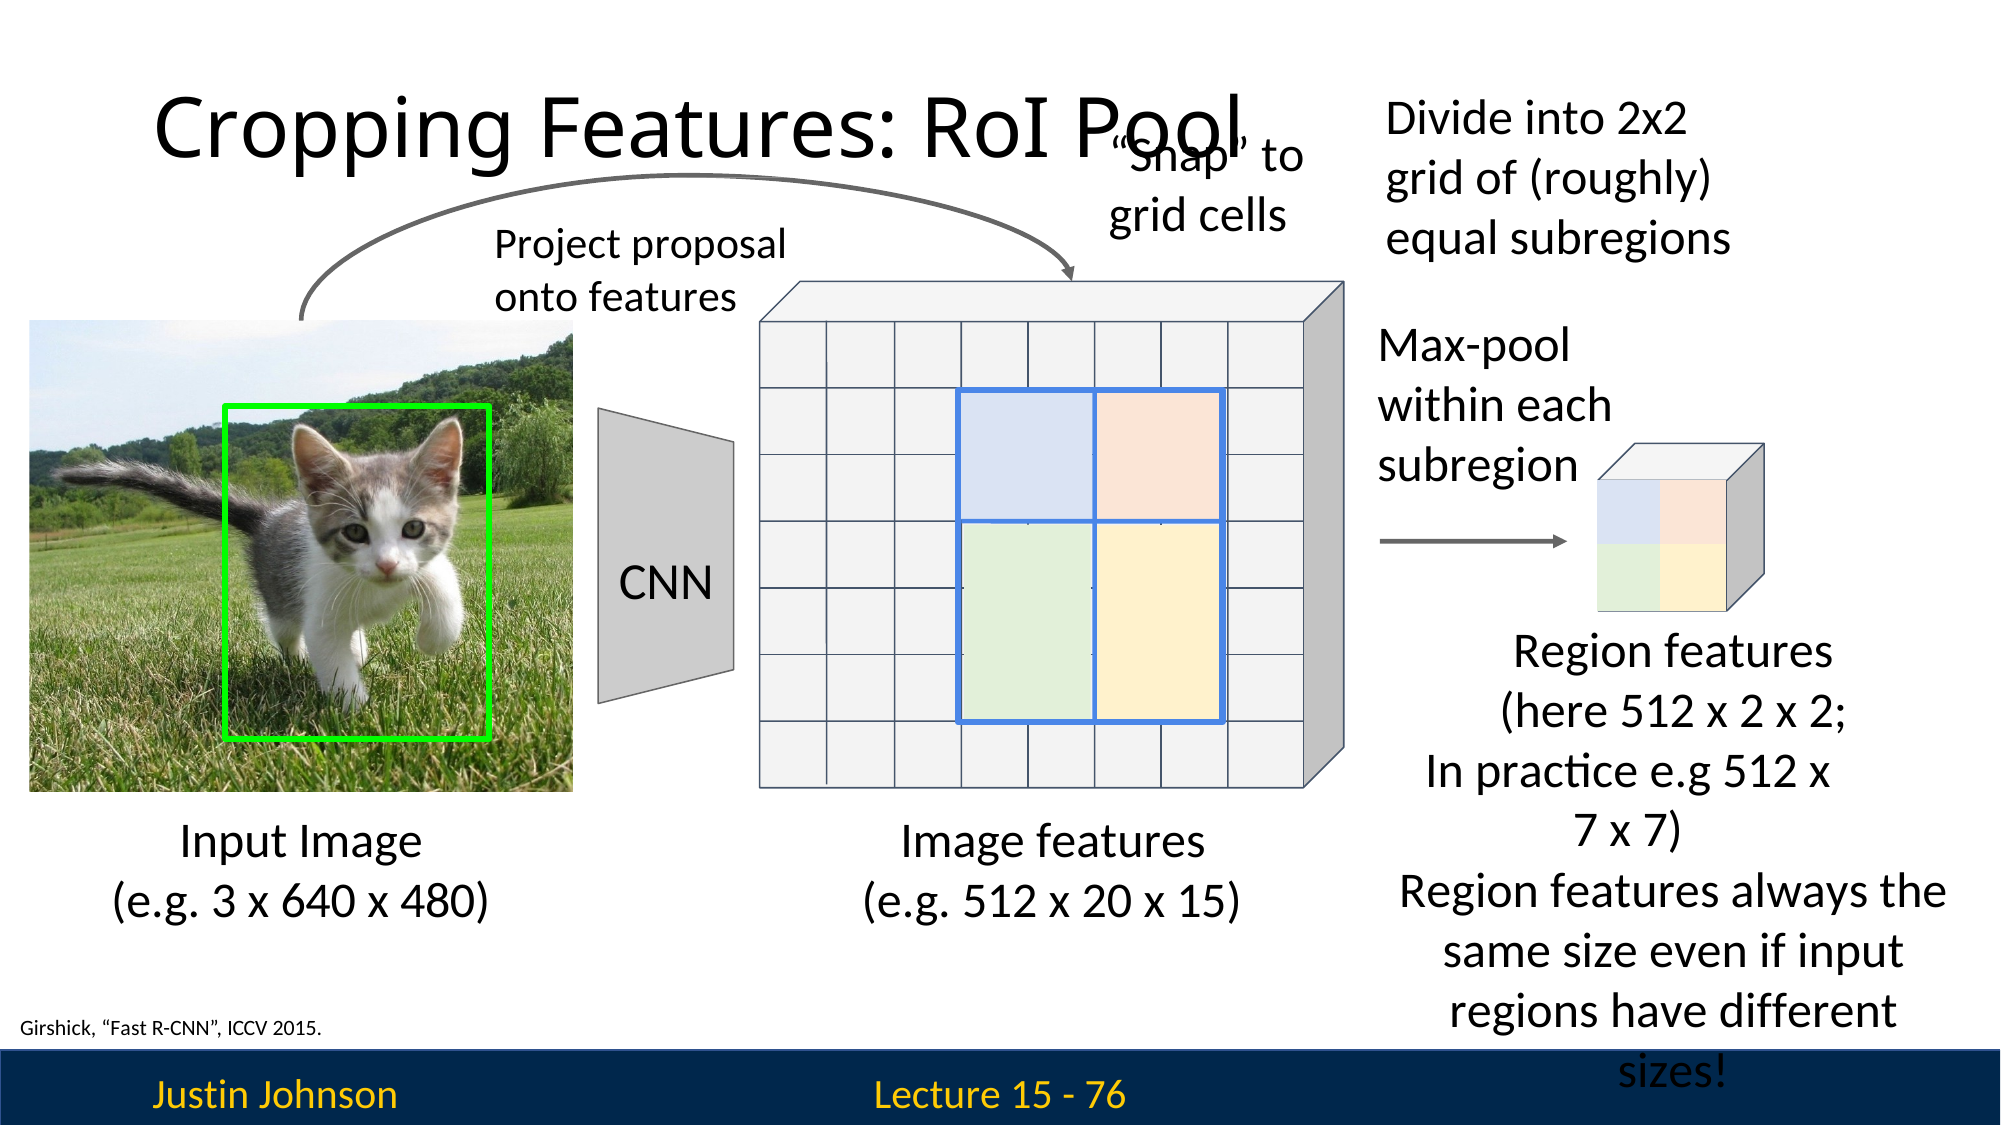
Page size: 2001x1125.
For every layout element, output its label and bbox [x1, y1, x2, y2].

text_box [109, 807, 494, 928]
text_box [598, 408, 734, 704]
slide_number [861, 1067, 1141, 1125]
text_box [1375, 311, 1765, 611]
title [347, 178, 1059, 262]
table_cell [1597, 544, 1726, 611]
text_box [17, 1013, 332, 1040]
footer [150, 1066, 400, 1125]
text_box [29, 172, 1344, 792]
text_box [1383, 84, 1733, 265]
text_box [1106, 121, 1306, 242]
text_box [859, 807, 1245, 928]
text_box [1387, 617, 1958, 1125]
text_box [1379, 534, 1568, 549]
table_header [1597, 480, 1726, 544]
title [73, 41, 1927, 262]
